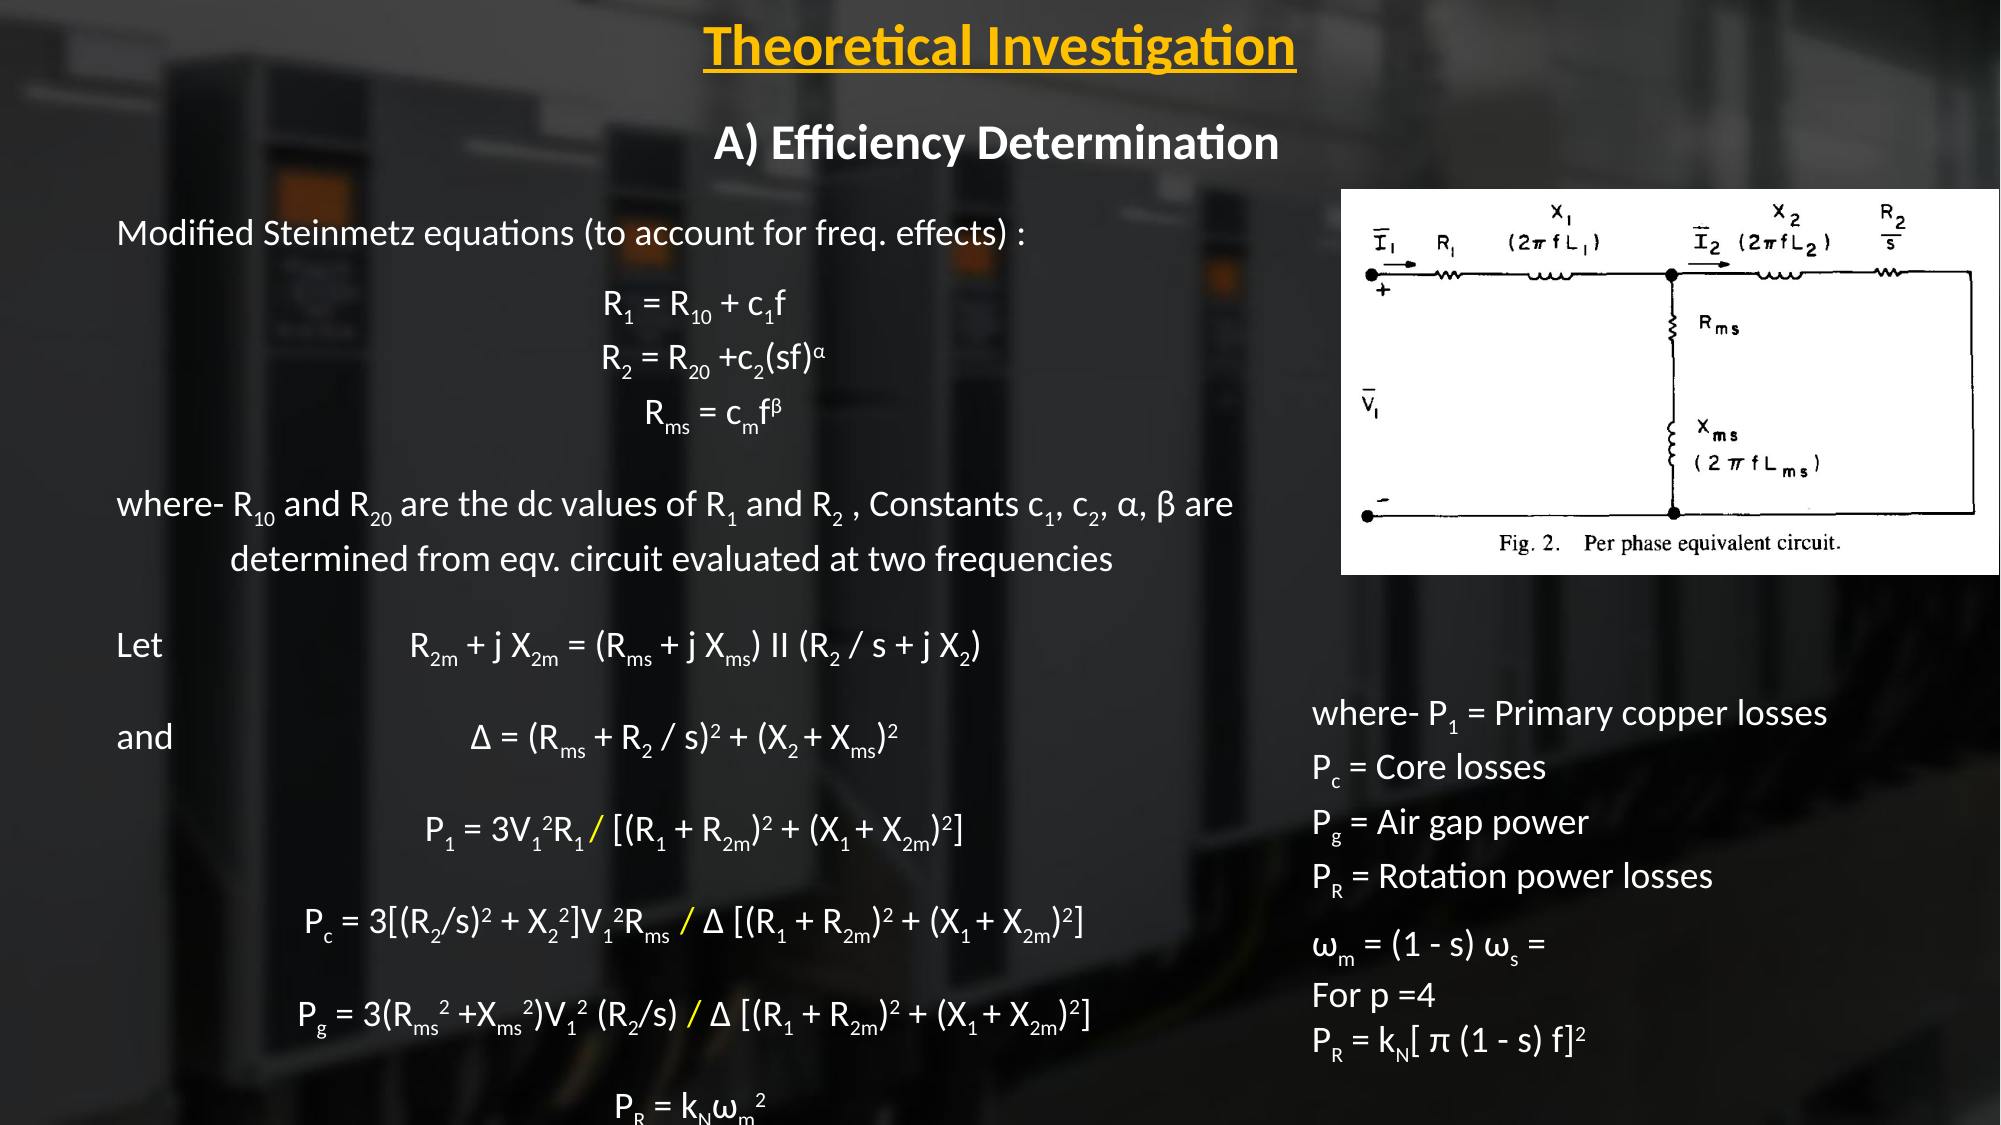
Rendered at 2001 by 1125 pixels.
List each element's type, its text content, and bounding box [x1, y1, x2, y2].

title Theoretical Investigation [137, 0, 1863, 93]
list Modified Steinmetz equations (to account for freq. effects) : R1 = R10 + c1f R2 = R20 +c2(sf)α Rms = cmfβ where- R10 and R20 are the dc values of R1 and R2 , Constants c1, c2, α, β are determined from eqv. circuit evaluated at two frequencies Let R2m + j X2m = (Rms + j Xms) II (R2 / s + j X2) and ∆ = (Rms + R2 / s)2 + (X2 + Xms)2 P1 = 3V12R1 / [(R1 + R2m)2 + (X1 + X2m)2] Pc = 3[(R2/s)2 + X22]V12Rms / ∆ [(R1 + R2m)2 + (X1 + X2m)2] Pg = 3(Rms2 +Xms2)V12 (R2/s) / ∆ [(R1 + R2m)2 + (X1 + X2m)2] PR = kNωm2 [101, 205, 1288, 1081]
picture [0, 0, 2001, 1125]
text_box A) Efficiency Determination [699, 102, 1301, 178]
